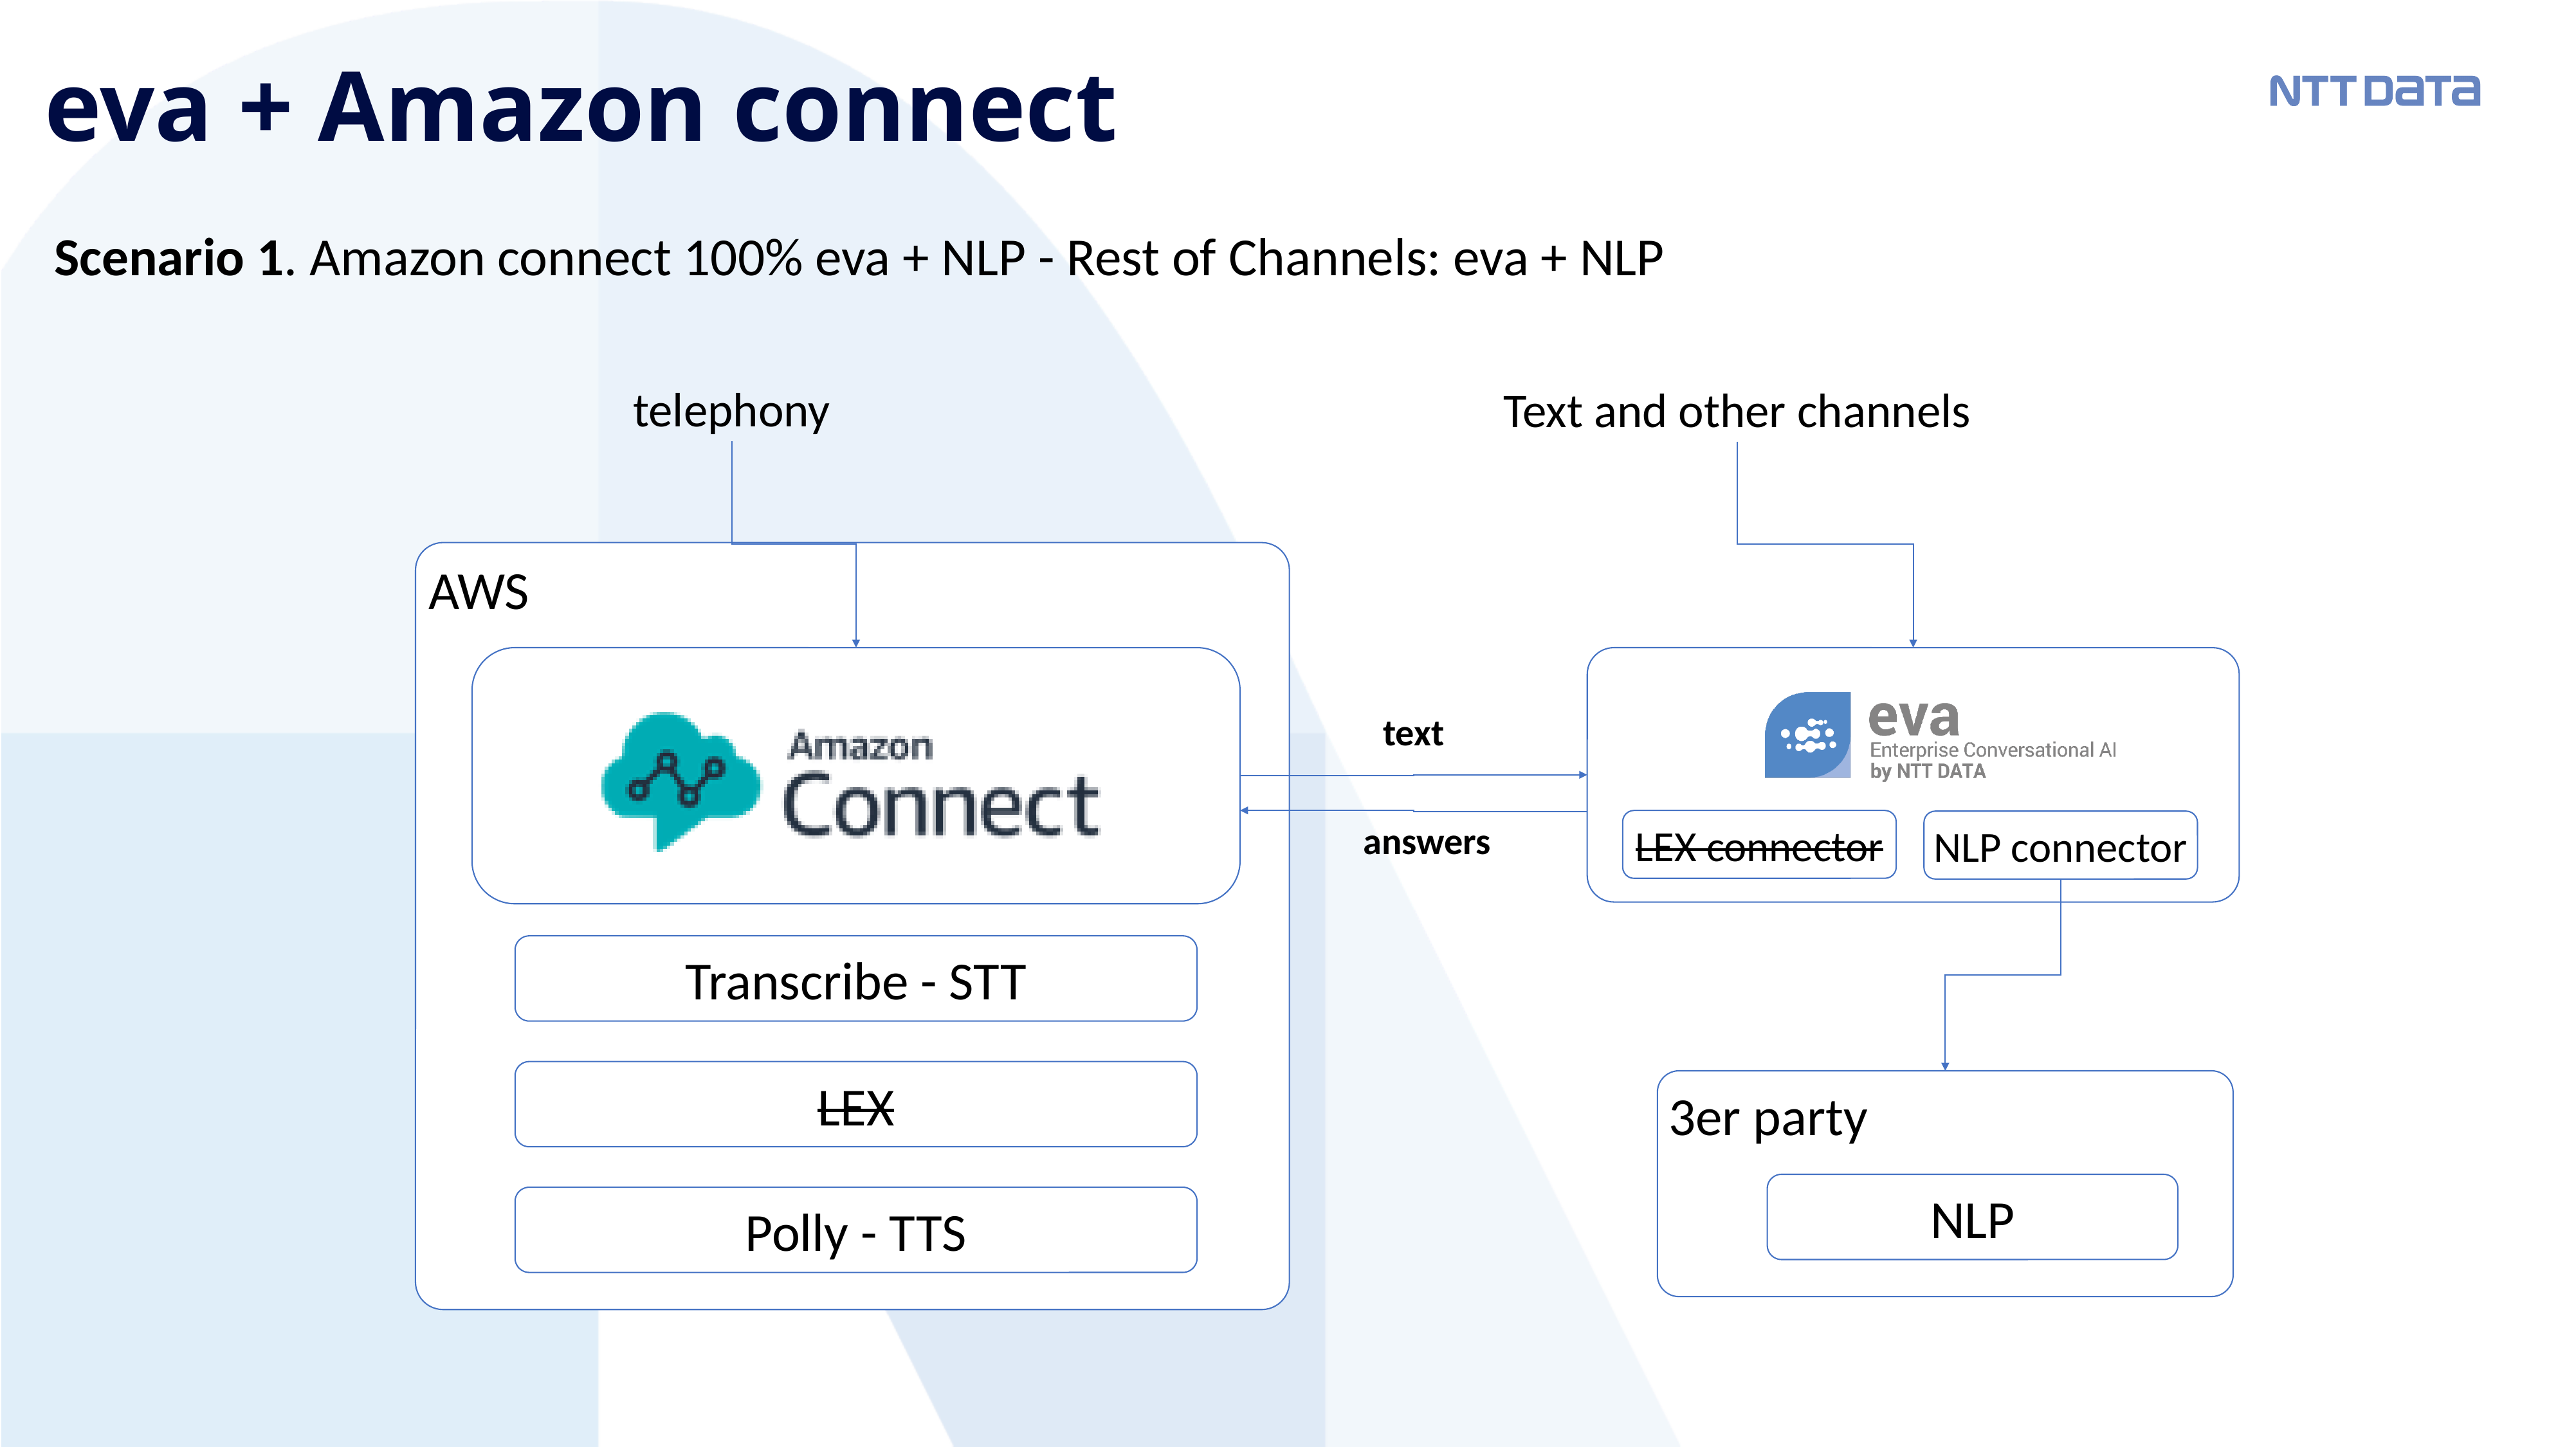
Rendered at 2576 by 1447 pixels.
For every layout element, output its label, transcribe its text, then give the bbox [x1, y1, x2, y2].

picture [1764, 692, 2115, 783]
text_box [415, 374, 2240, 1310]
picture [587, 701, 1112, 866]
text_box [1239, 810, 1587, 812]
picture [2254, 60, 2496, 122]
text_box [1657, 1070, 2234, 1297]
text_box eva + Amazon connect [6, 6, 1928, 199]
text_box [1906, 916, 2099, 1033]
text_box Scenario 1. Amazon connect 100% eva + NLP - Rest of Channels: eva + NLP [49, 217, 2327, 291]
